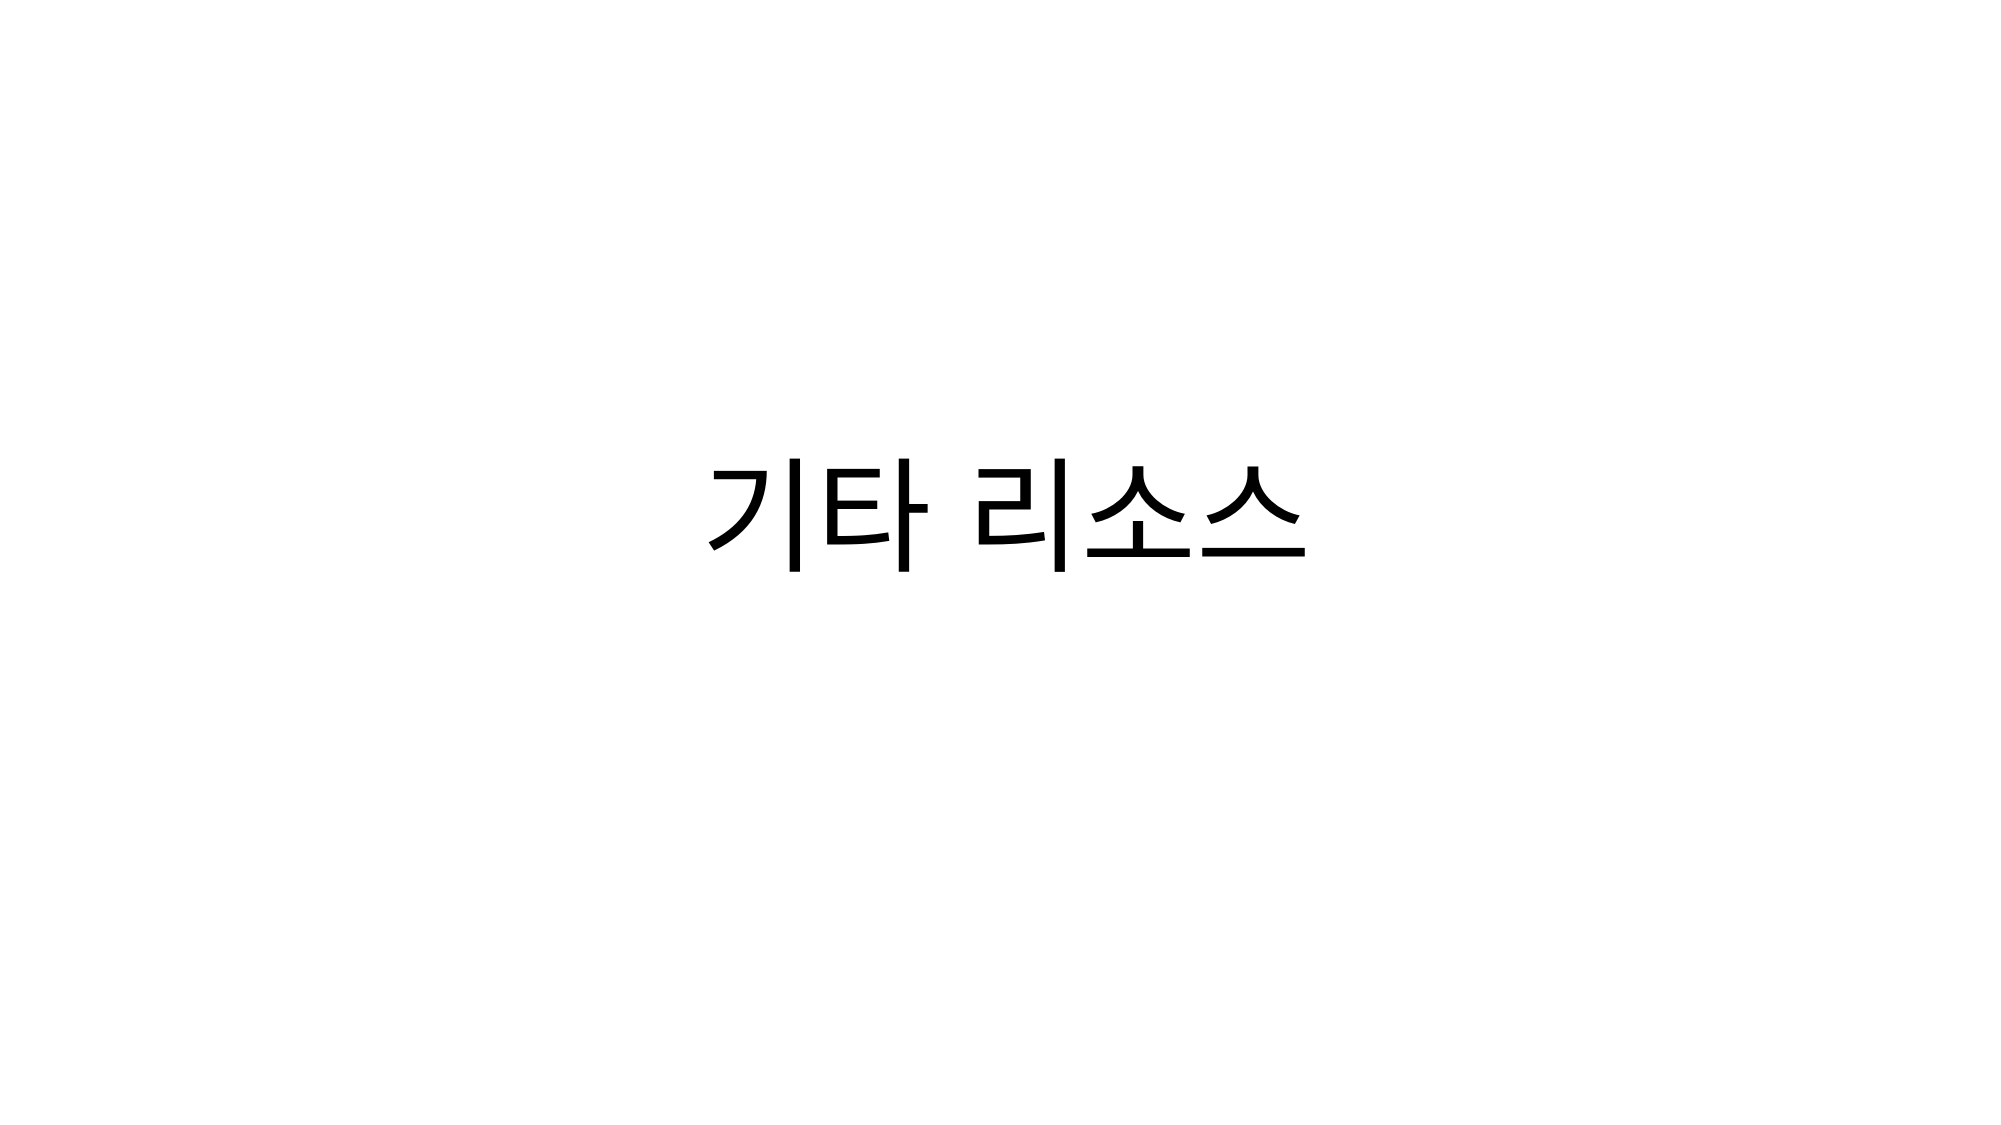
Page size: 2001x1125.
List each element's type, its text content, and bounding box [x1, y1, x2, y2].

title 기타 리소스 [256, 276, 1757, 598]
